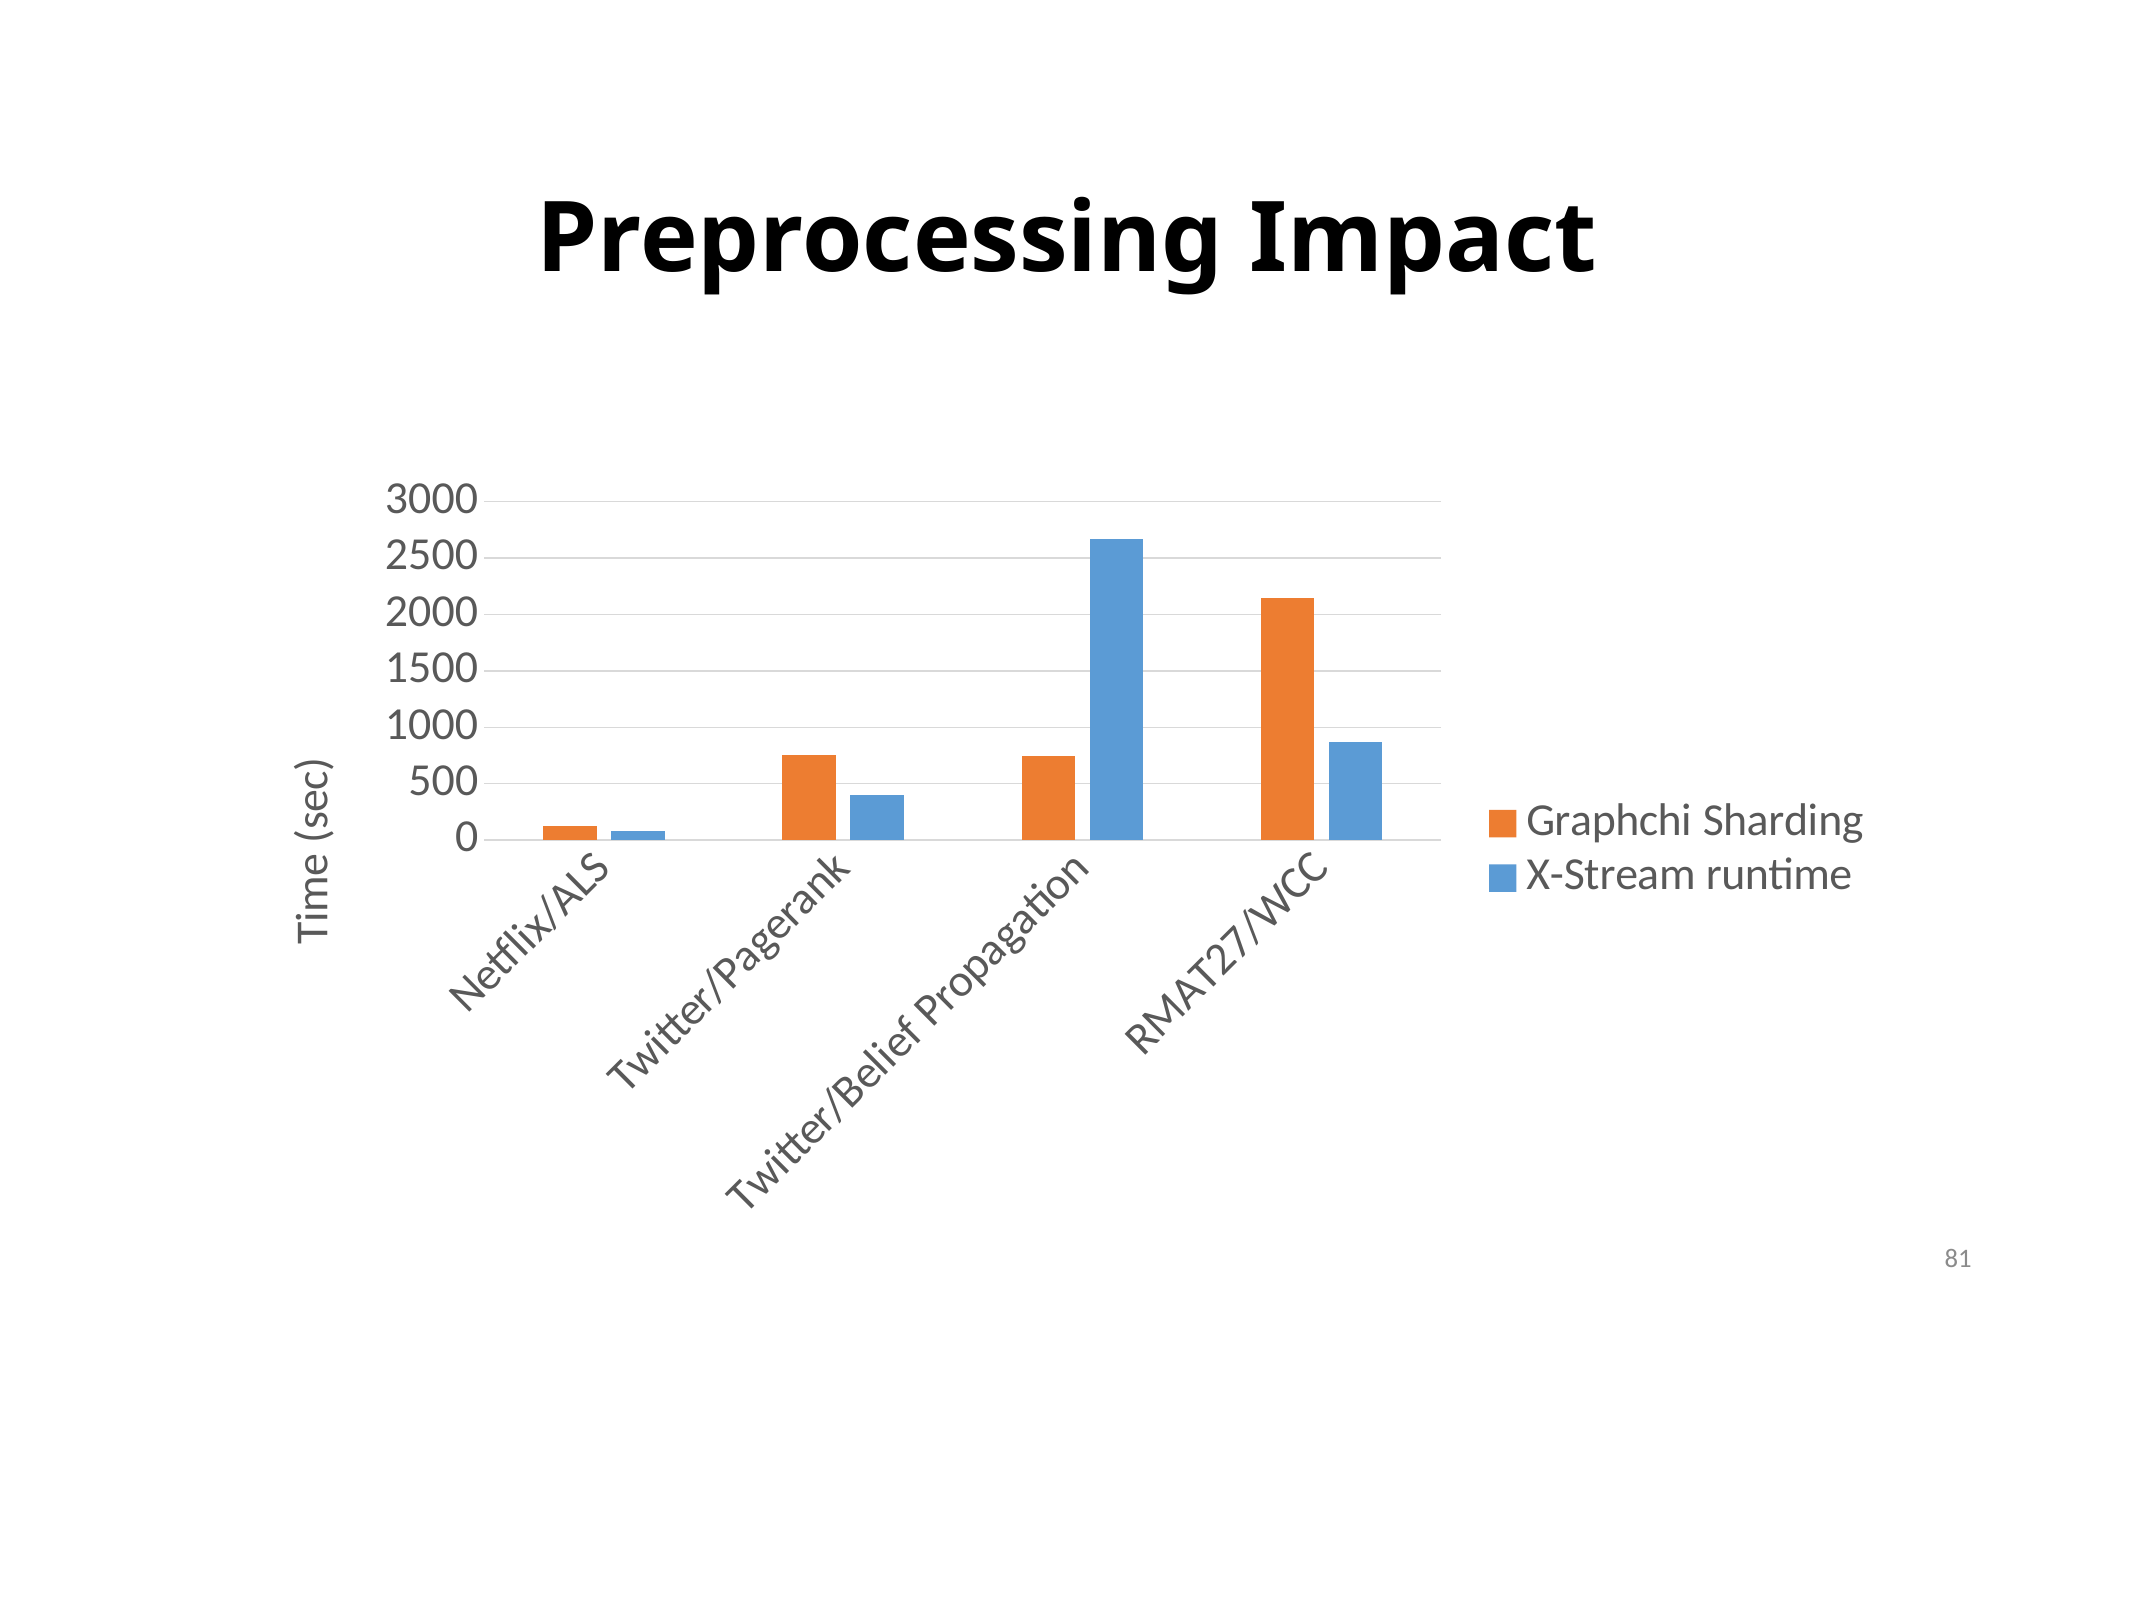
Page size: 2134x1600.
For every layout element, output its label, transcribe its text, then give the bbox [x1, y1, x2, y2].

chart [252, 463, 1892, 1239]
slide_number 81 [1506, 1225, 1987, 1290]
title Preprocessing Impact [146, 85, 1987, 395]
